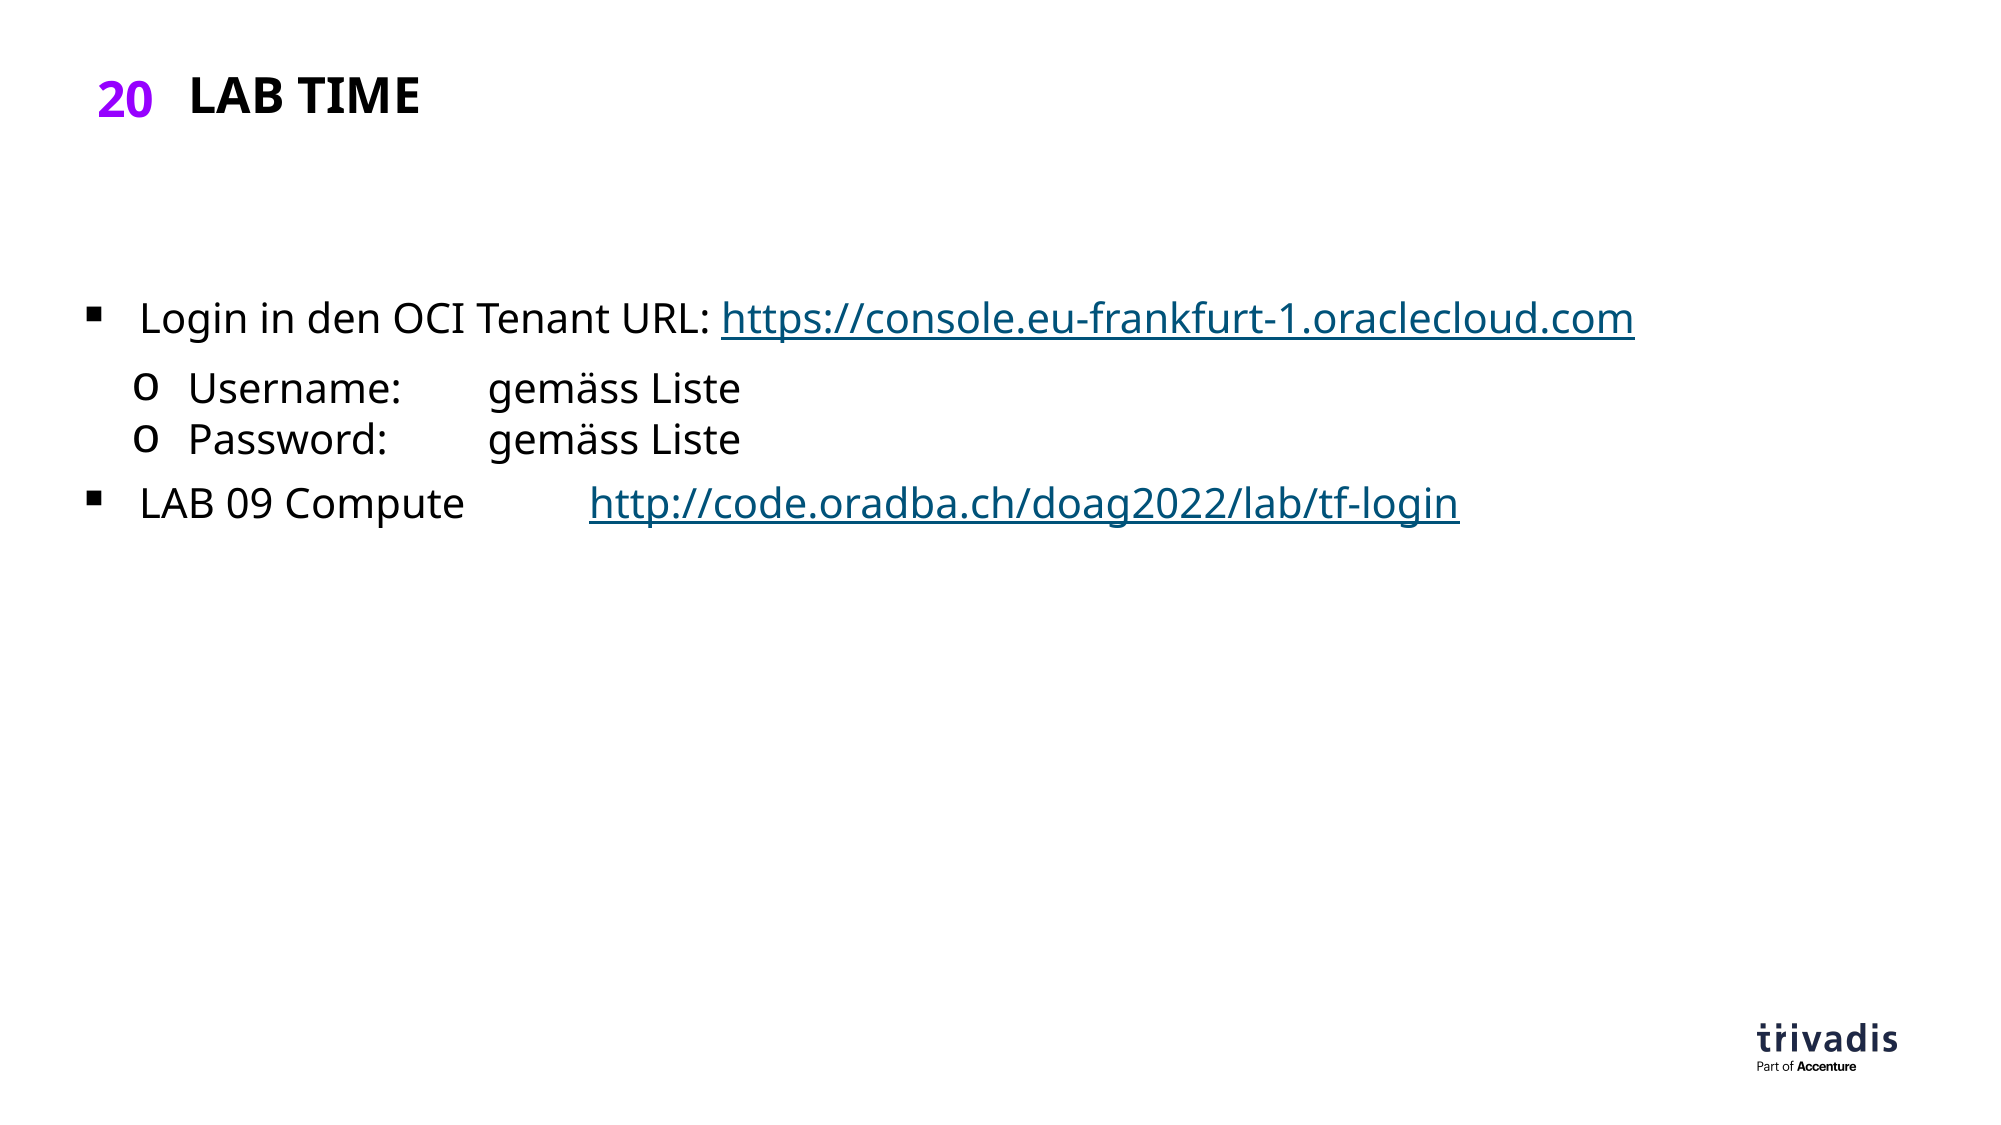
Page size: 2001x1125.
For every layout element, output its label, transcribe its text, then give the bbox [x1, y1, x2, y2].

title Lab time [170, 63, 1933, 136]
picture [1757, 1062, 1897, 1071]
list Login in den OCI Tenant URL: https://console.eu-frankfurt-1.oraclecloud.com​ Username: gemäss List​e Password: gemäss Liste LAB 09 Compute http://code.oradba.ch/doag2022/lab/tf-login [65, 284, 1933, 1062]
